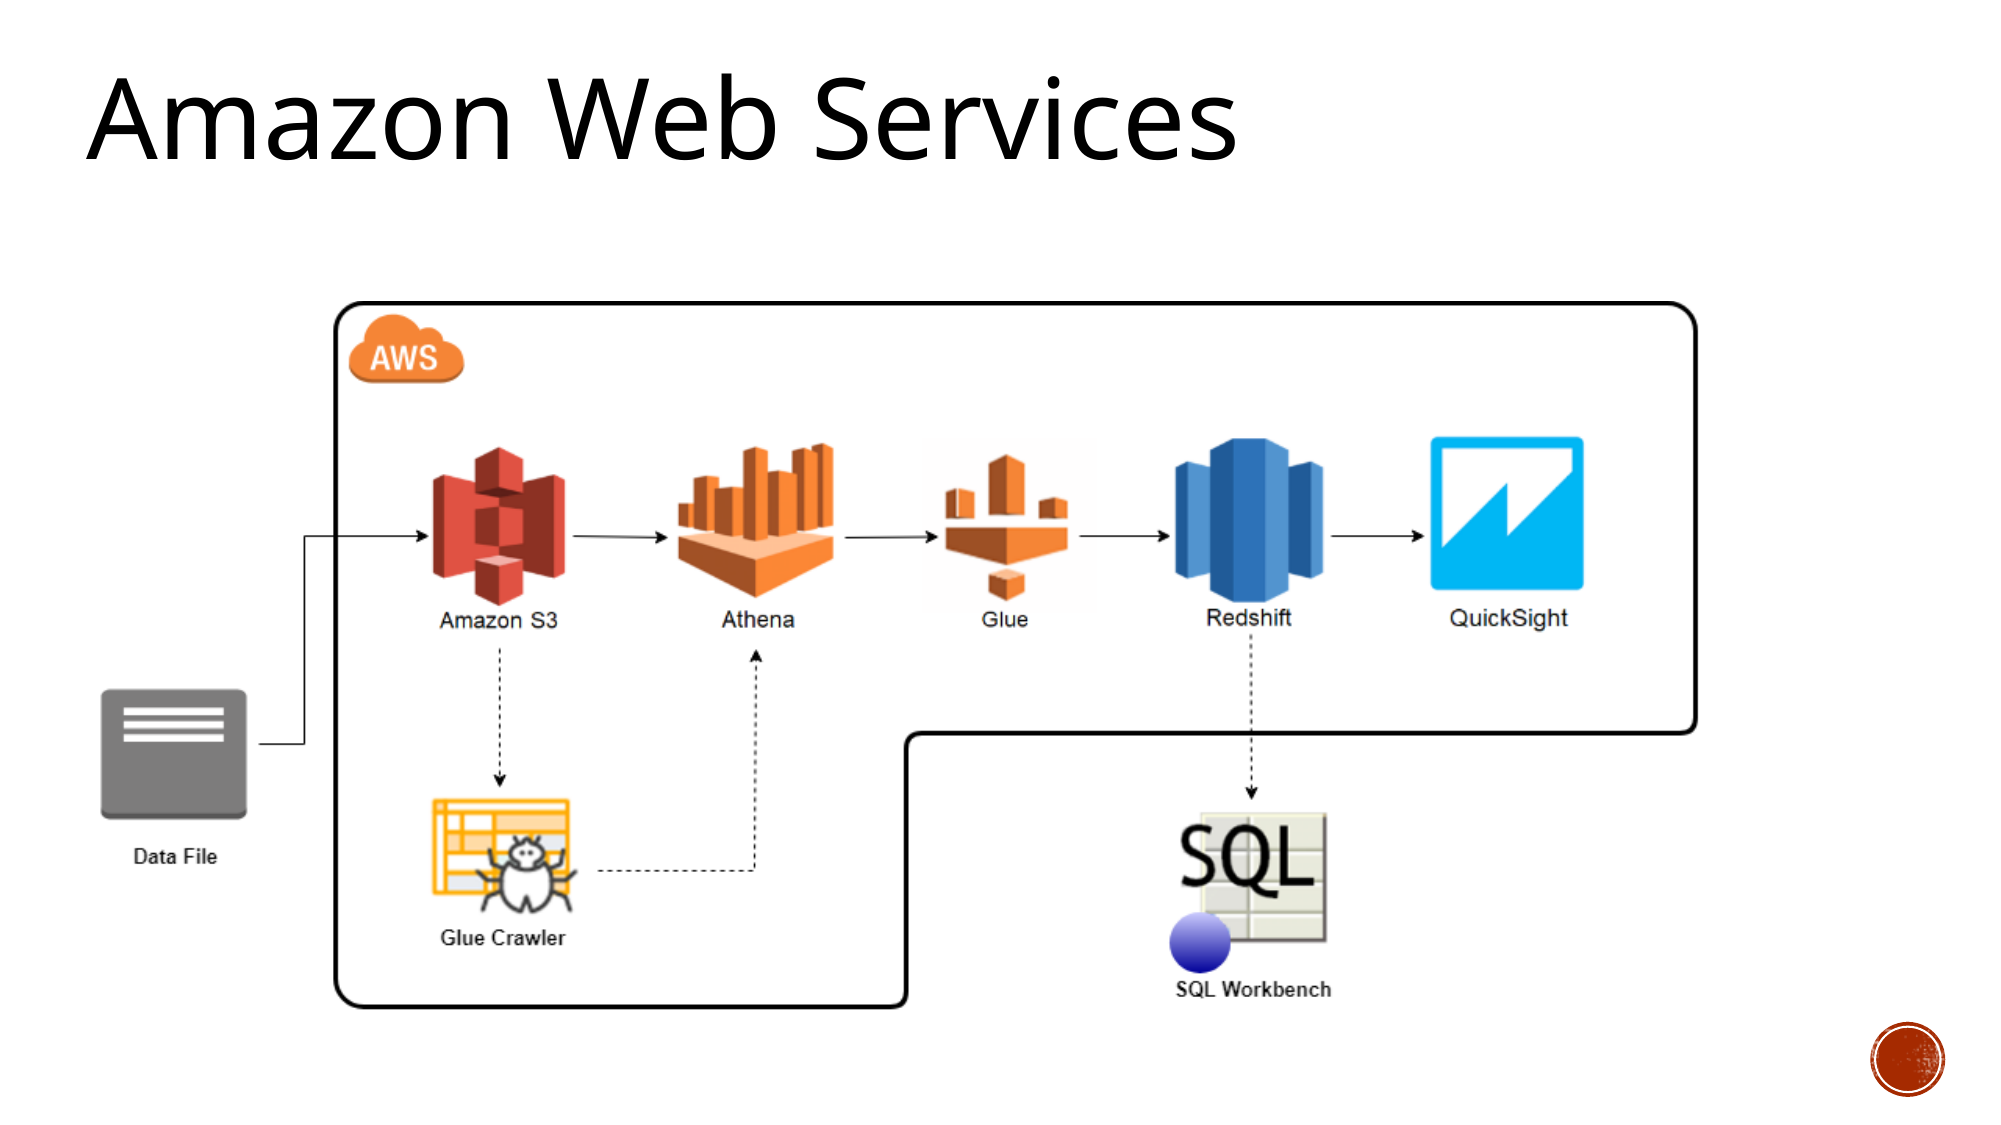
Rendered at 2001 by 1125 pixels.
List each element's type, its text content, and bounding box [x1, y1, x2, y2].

picture [97, 301, 1755, 1057]
text_box Amazon Web Services [72, 39, 1493, 189]
